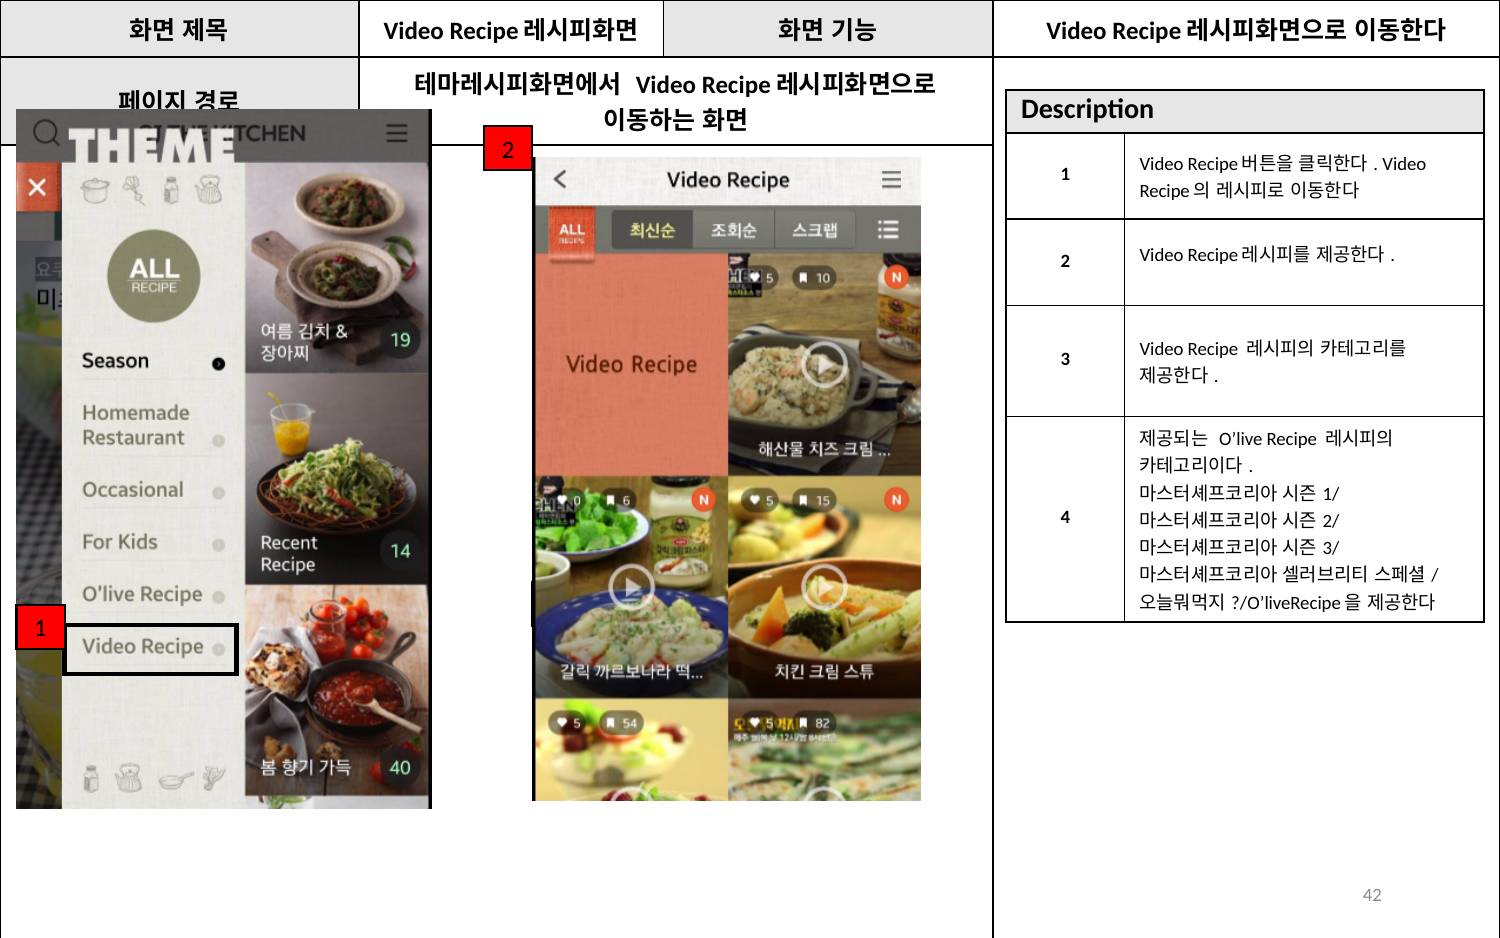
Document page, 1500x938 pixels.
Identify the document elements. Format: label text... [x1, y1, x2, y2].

table_cell [994, 58, 1499, 938]
table_cell 2 [1007, 220, 1124, 305]
table_header 화면 기능 [664, 1, 992, 56]
table_cell 1 [1007, 134, 1124, 218]
table_cell 4 [1007, 417, 1124, 621]
slide_number 42 [1059, 868, 1397, 919]
table_cell 제공되는 O’live Recipe 레시피의 카테고리이다. 마스터셰프코리아 시즌1/마스터셰프코리아 시즌2/마스터셰프코리아 시즌3/마스터셰프코리아 셀러브리티 스페셜/오늘뭐먹지?/O’liveRecipe을 제공한다 [1125, 417, 1483, 621]
table_cell 3 [1007, 306, 1124, 416]
text_box 2 [483, 125, 533, 171]
table_cell 테마레시피화면에서 Video Recipe레시피화면으로 이동하는 화면 [360, 58, 992, 144]
table_cell Video Recipe레시피를 제공한다. [1125, 220, 1483, 305]
table_cell Video Recipe버튼을 클릭한다. Video Recipe의 레시피로 이동한다 [1125, 134, 1483, 218]
table_header Description [1007, 91, 1483, 132]
picture [532, 157, 921, 801]
table_cell Video Recipe 레시피의 카테고리를 제공한다. [1125, 306, 1483, 416]
table_header Video Recipe레시피화면으로 이동한다 [994, 1, 1499, 56]
table_header Video Recipe레시피화면 [360, 1, 663, 56]
table_header 화면 제목 [1, 1, 358, 56]
picture [16, 109, 432, 809]
table_cell 페이지 경로 [1, 58, 358, 144]
table_cell [1, 146, 992, 938]
